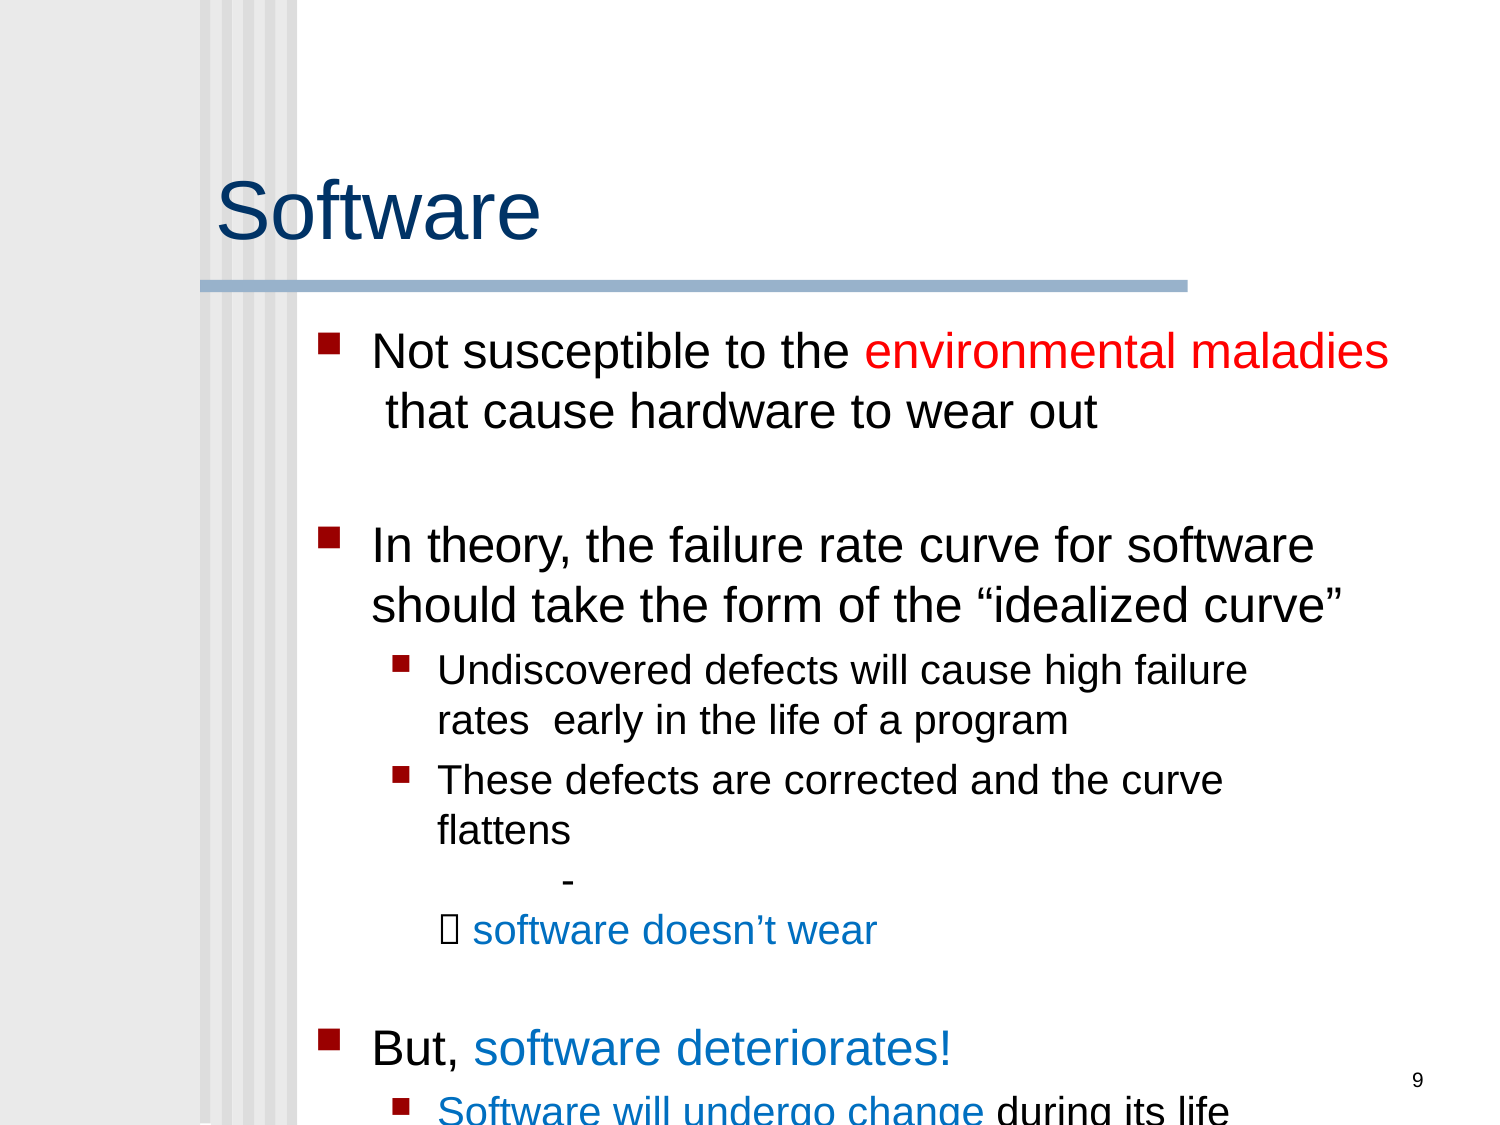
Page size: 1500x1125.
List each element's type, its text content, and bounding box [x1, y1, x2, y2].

text_box 9 [1405, 1067, 1442, 1093]
text_box Not susceptible to the environmental maladies that cause hardware to wear out In theory, the failure rate curve for software should take the form of the “idealized curve” Undiscovered defects will cause high failure rates early in the life of a program These defects are corrected and the curve flattens -  software doesn’t wear But, software deteriorates! Software will undergo change during its life [312, 316, 1404, 1125]
title Software [212, 154, 546, 345]
